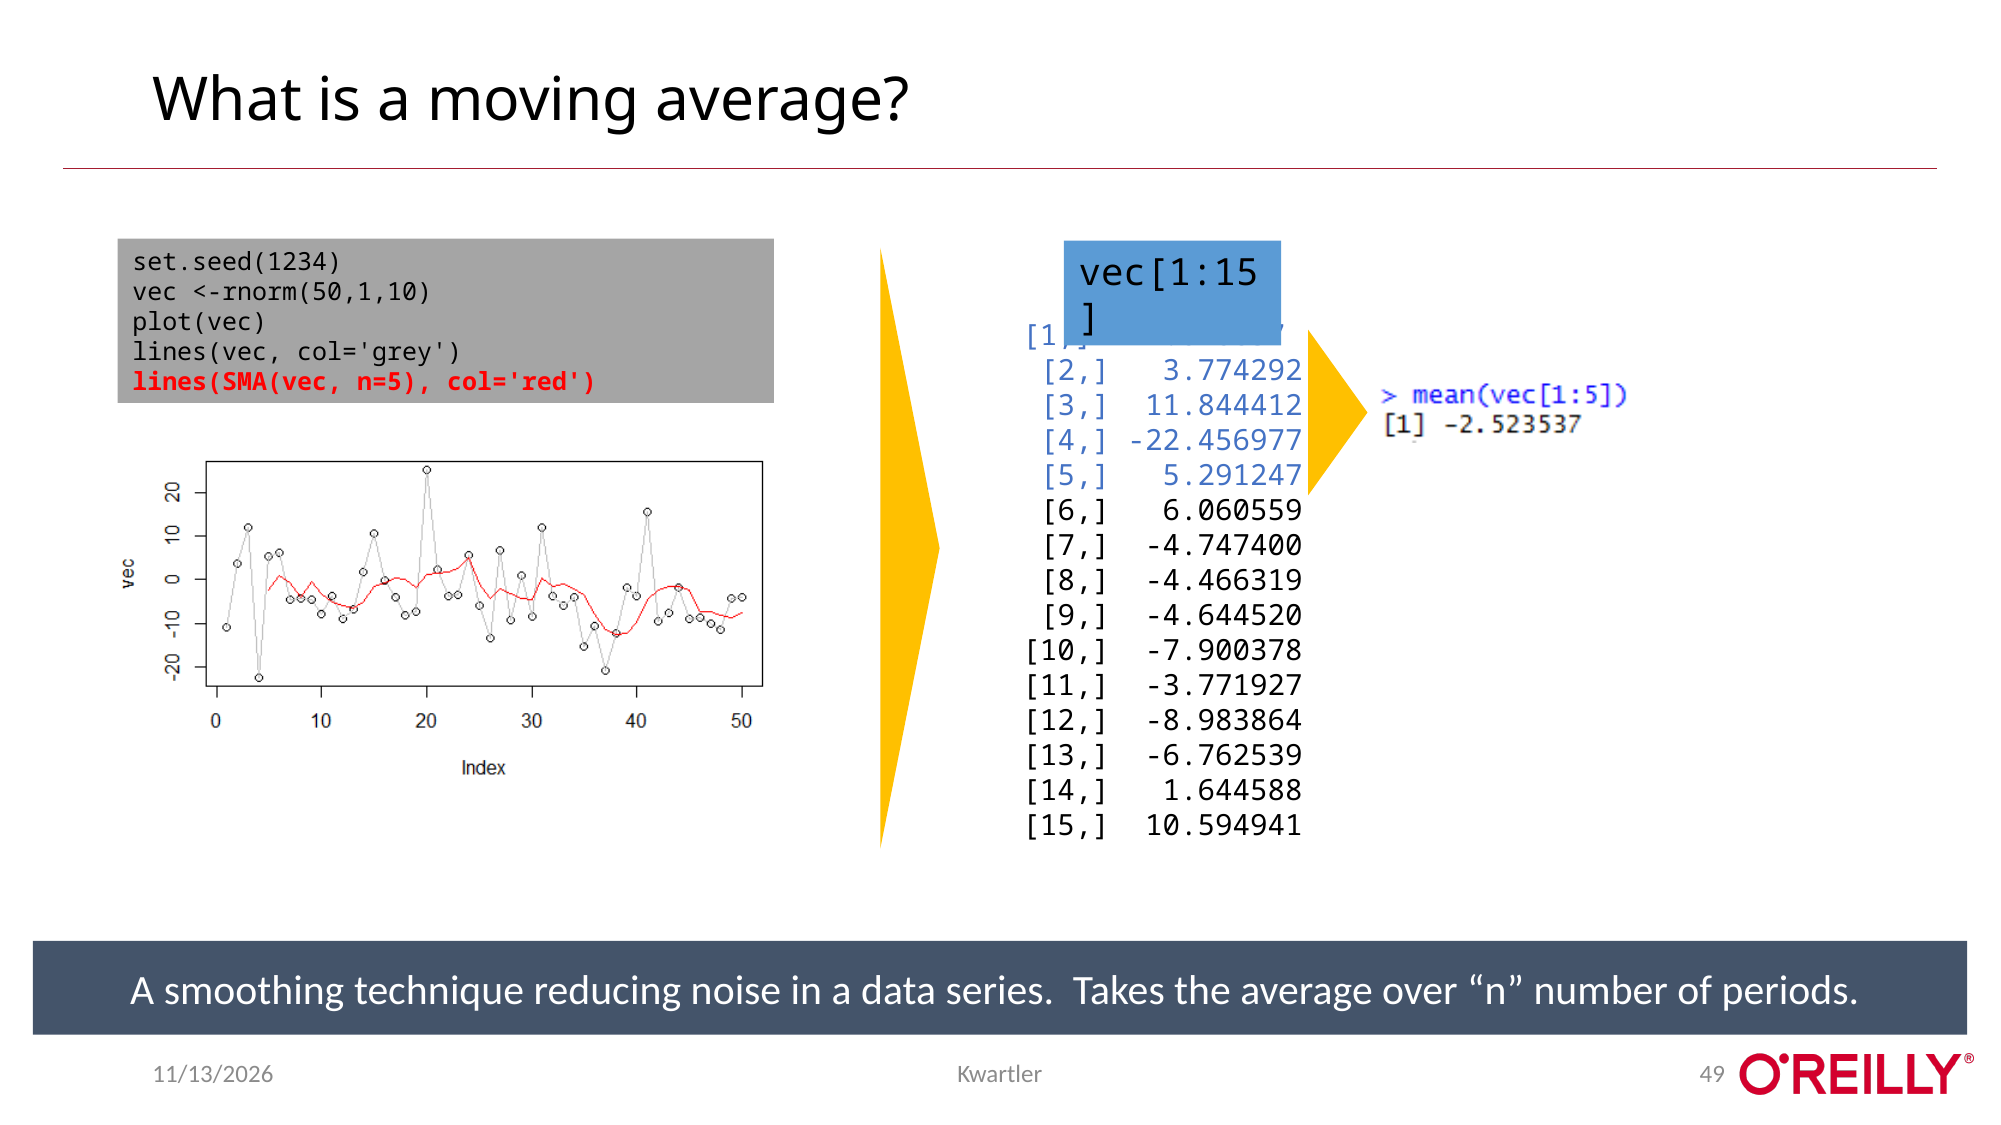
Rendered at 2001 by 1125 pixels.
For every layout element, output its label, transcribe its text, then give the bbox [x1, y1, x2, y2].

text_box [1307, 326, 1369, 499]
text_box set.seed(1234) vec <-rnorm(50,1,10) plot(vec) lines(vec, col='grey') lines(SMA(vec, n=5), col='red') [117, 238, 774, 403]
picture [117, 449, 775, 783]
picture [1371, 382, 1632, 443]
text_box [879, 247, 941, 849]
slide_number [137, 1042, 588, 1103]
text_box 49 [1412, 1042, 1741, 1103]
title What is a moving average? [137, 59, 1863, 142]
picture [1741, 1050, 1975, 1096]
text_box [1,] -11.070657 [2,] 3.774292 [3,] 11.844412 [4,] -22.456977 [5,] 5.291247 [6,] 6.060559 [7,] -4.747400 [8,] -4.466319 [9,] -4.644520 [10,] -7.900378 [11,] -3.771927 [12,] -8.983864 [13,] -6.762539 [14,] 1.644588 [15,] 10.594941 [1007, 309, 1318, 849]
text_box A smoothing technique reducing noise in a data series. Takes the average over “n” number of periods. [32, 940, 1968, 1036]
text_box vec[1:15] [1063, 240, 1282, 346]
footer Kwartler [662, 1042, 1338, 1103]
